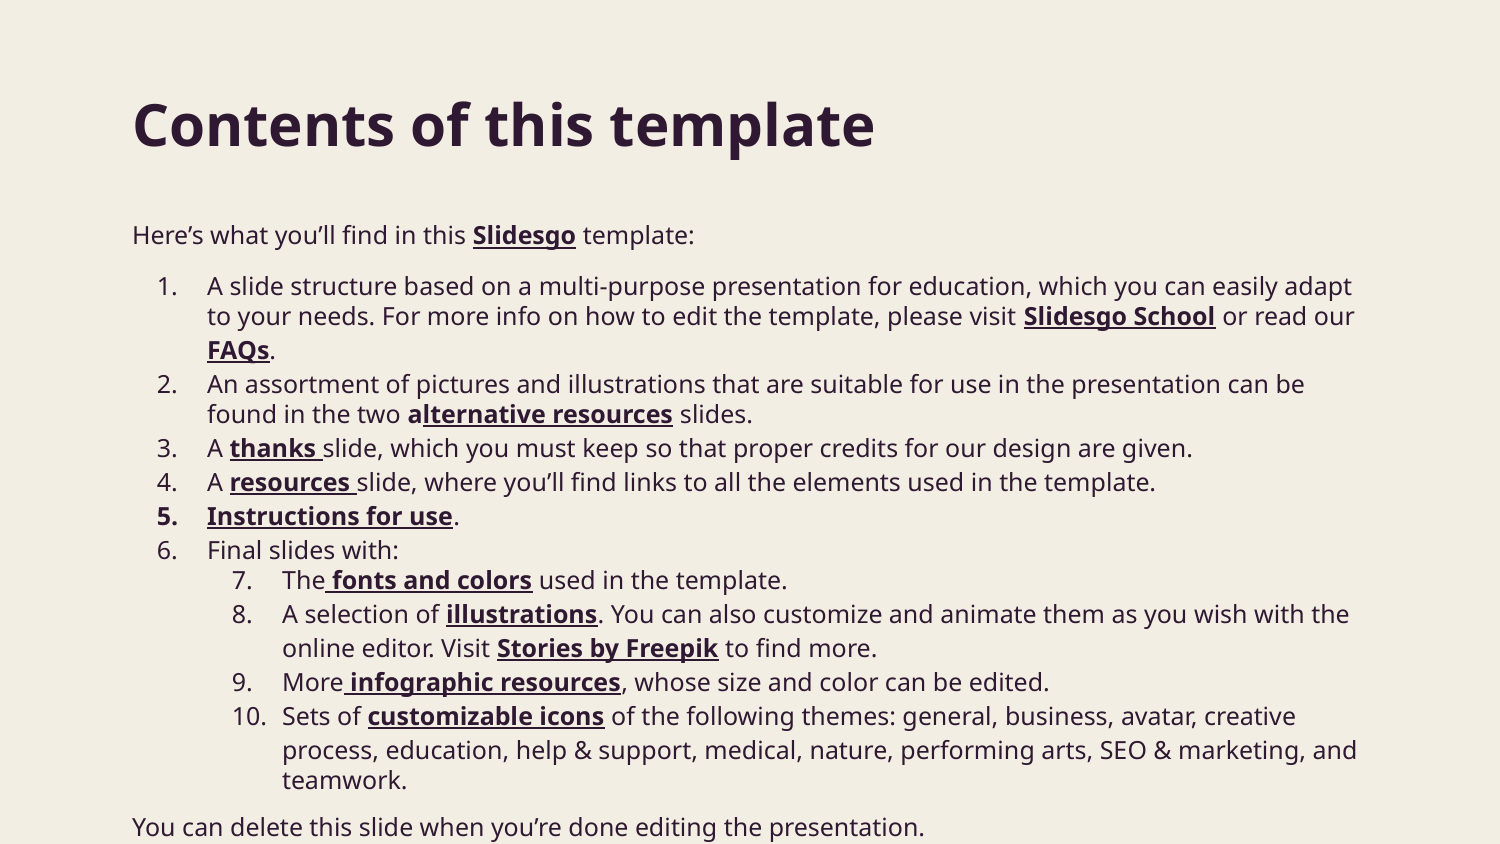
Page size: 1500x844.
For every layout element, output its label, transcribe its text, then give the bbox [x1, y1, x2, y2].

title Contents of this template [116, 72, 1383, 167]
list Here’s what you’ll find in this Slidesgo template: A slide structure based on a multi-purpose presentation for education, which you can easily adapt to your needs. For more info on how to edit the template, please visit Slidesgo School or read our FAQs. An assortment of pictures and illustrations that are suitable for use in the presentation can be found in the two alternative resources slides. A thanks slide, which you must keep so that proper credits for our design are given. A resources slide, where you’ll find links to all the elements used in the template. Instructions for use. Final slides with: The fonts and colors used in the template. A selection of illustrations. You can also customize and animate them as you wish with the online editor. Visit Stories by Freepik to find more. More infographic resources, whose size and color can be edited. Sets of customizable icons of the following themes: general, business, avatar, creative process, education, help & support, medical, nature, performing arts, SEO & marketing, and teamwork. You can delete this slide when you’re done editing the presentation. [116, 204, 1383, 756]
